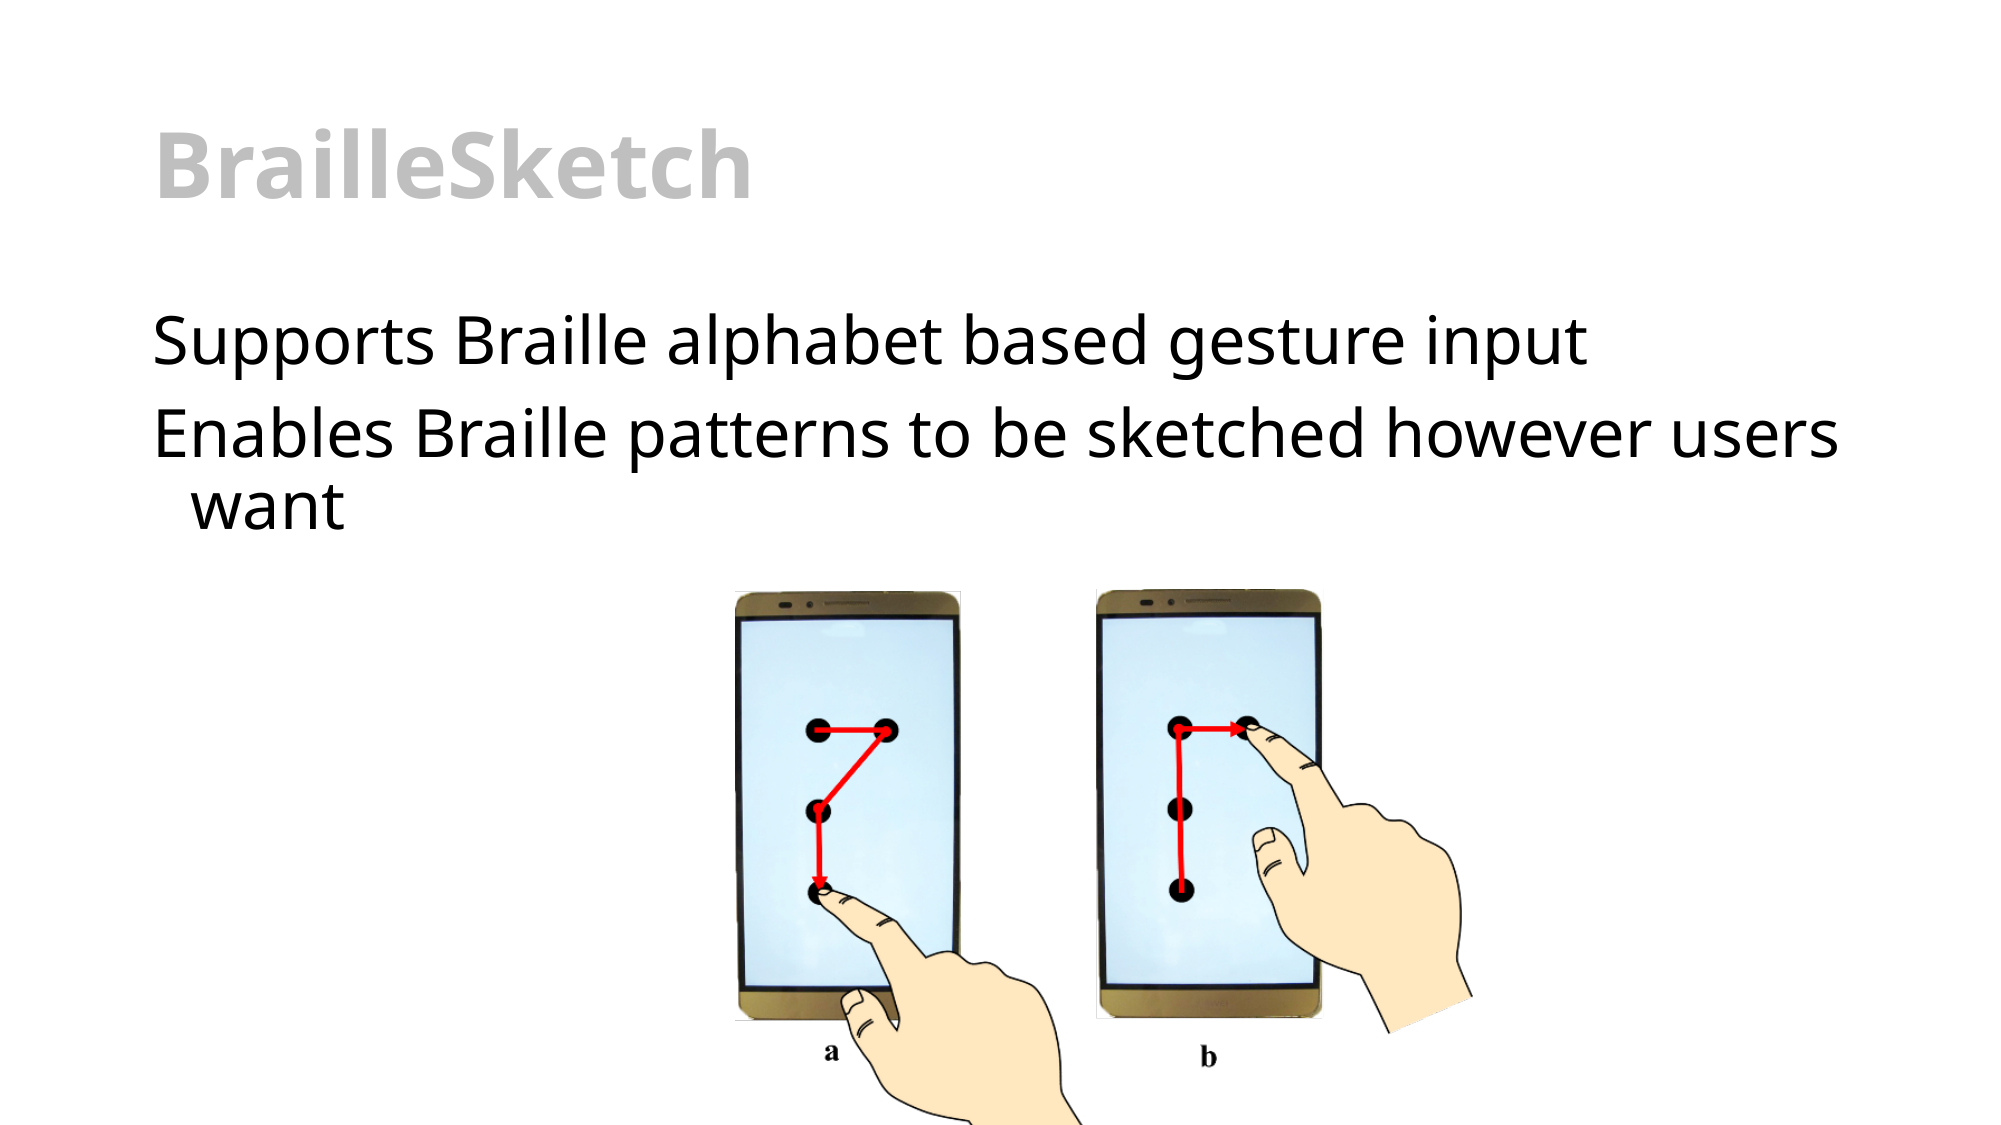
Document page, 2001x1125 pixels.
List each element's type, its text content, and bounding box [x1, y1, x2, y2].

title BrailleSketch [137, 59, 1863, 278]
picture [735, 589, 1473, 1125]
list Supports Braille alphabet based gesture input Enables Braille patterns to be sketched however users want [137, 299, 1863, 1014]
